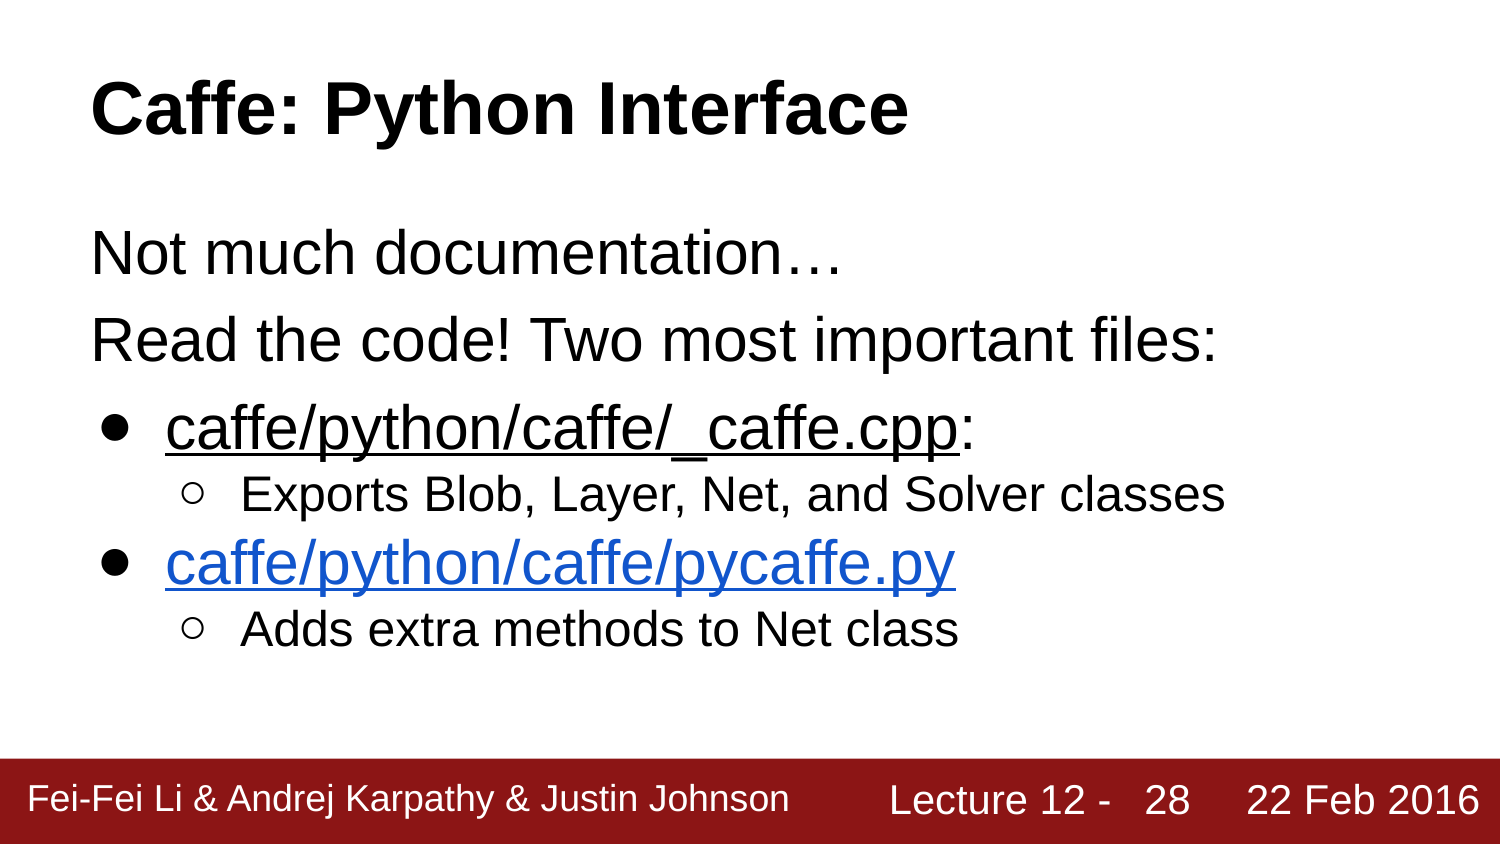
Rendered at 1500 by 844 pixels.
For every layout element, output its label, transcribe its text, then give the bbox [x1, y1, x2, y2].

slide_number 28 [1067, 765, 1206, 830]
title Caffe: Python Interface [75, 33, 1425, 175]
text_box Not much documentation… Read the code! Two most important files: caffe/python/caffe/_caffe.cpp: Exports Blob, Layer, Net, and Solver classes caffe/python/caffe/pycaffe.py Adds extra methods to Net class [74, 196, 1425, 704]
